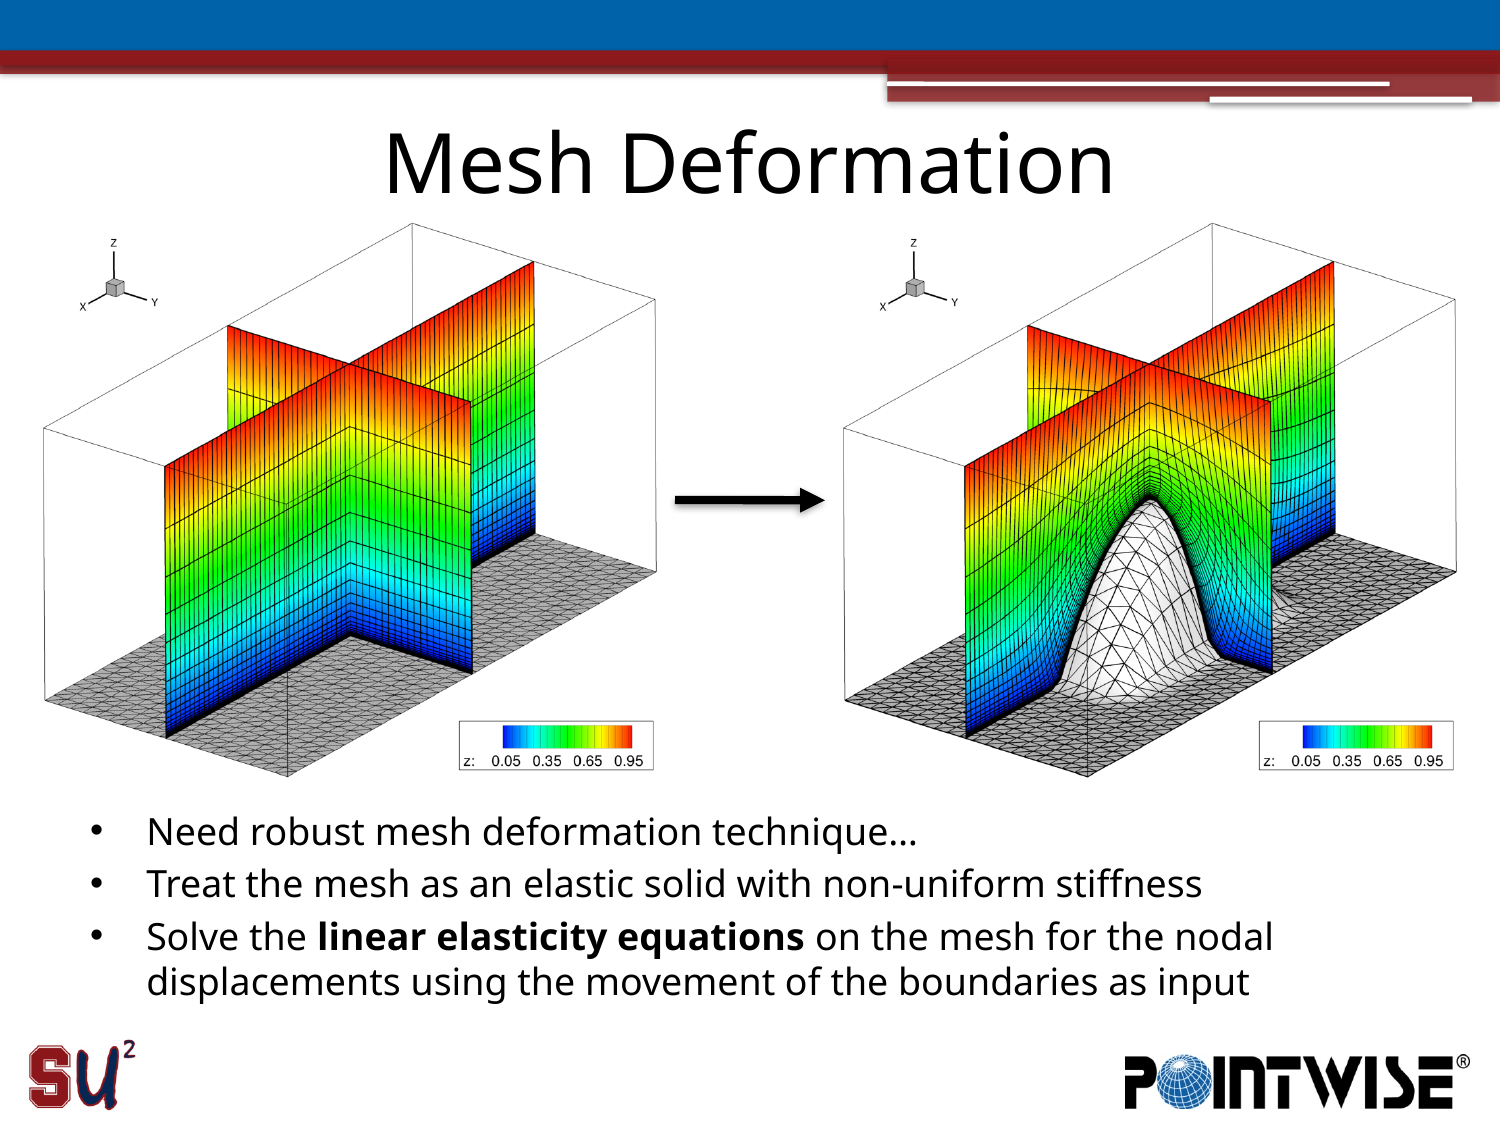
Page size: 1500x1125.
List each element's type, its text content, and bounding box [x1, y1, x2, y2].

picture [1125, 1054, 1470, 1109]
picture [24, 212, 676, 788]
list Need robust mesh deformation technique… Treat the mesh as an elastic solid with non-uniform stiffness Solve the linear elasticity equations on the mesh for the nodal displacements using the movement of the boundaries as input [74, 799, 1426, 1038]
title Mesh Deformation [74, 87, 1426, 233]
picture [24, 1037, 138, 1113]
picture [824, 212, 1476, 788]
